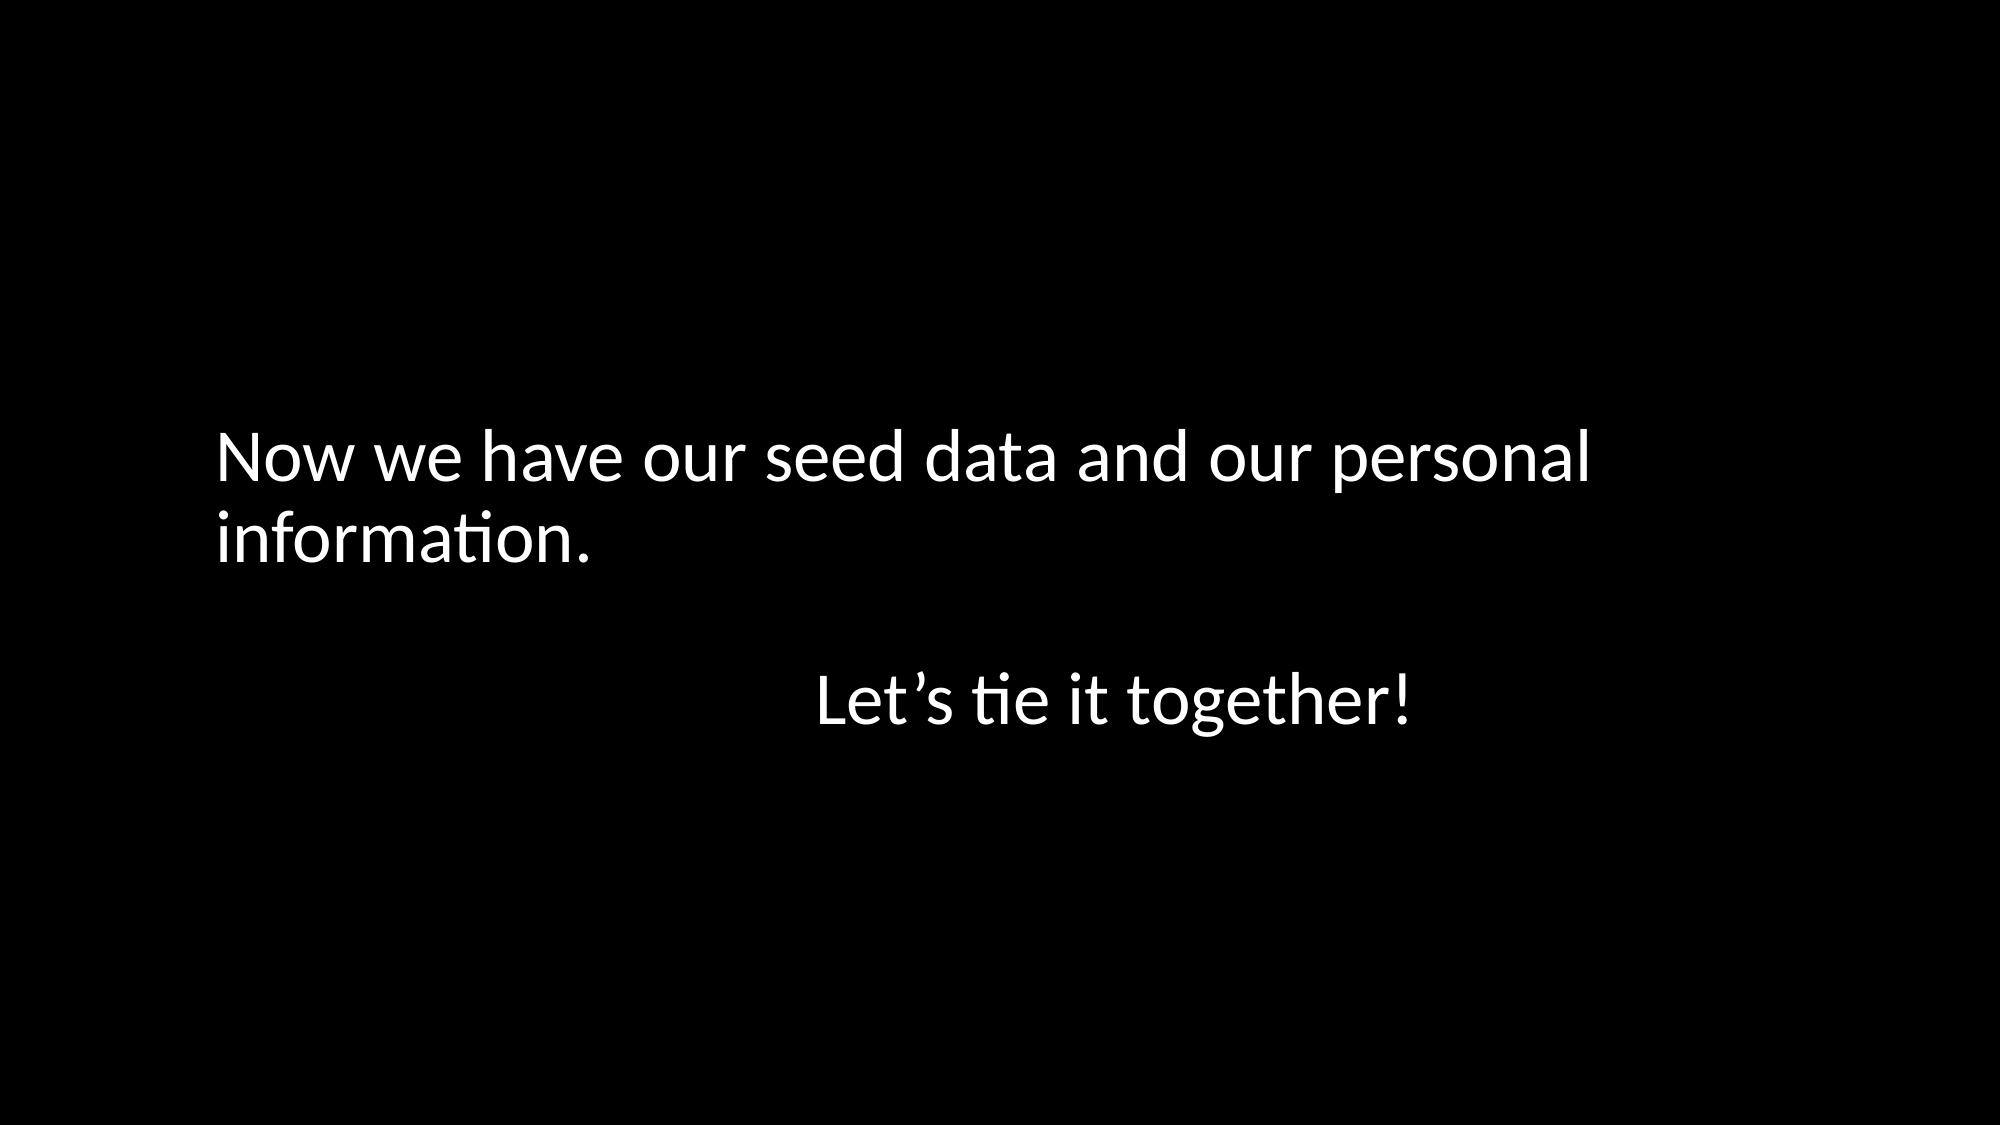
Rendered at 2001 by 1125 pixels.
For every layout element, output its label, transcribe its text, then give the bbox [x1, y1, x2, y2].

title Now we have our seed data and our personal information. Let’s tie it together! [200, 320, 1926, 837]
